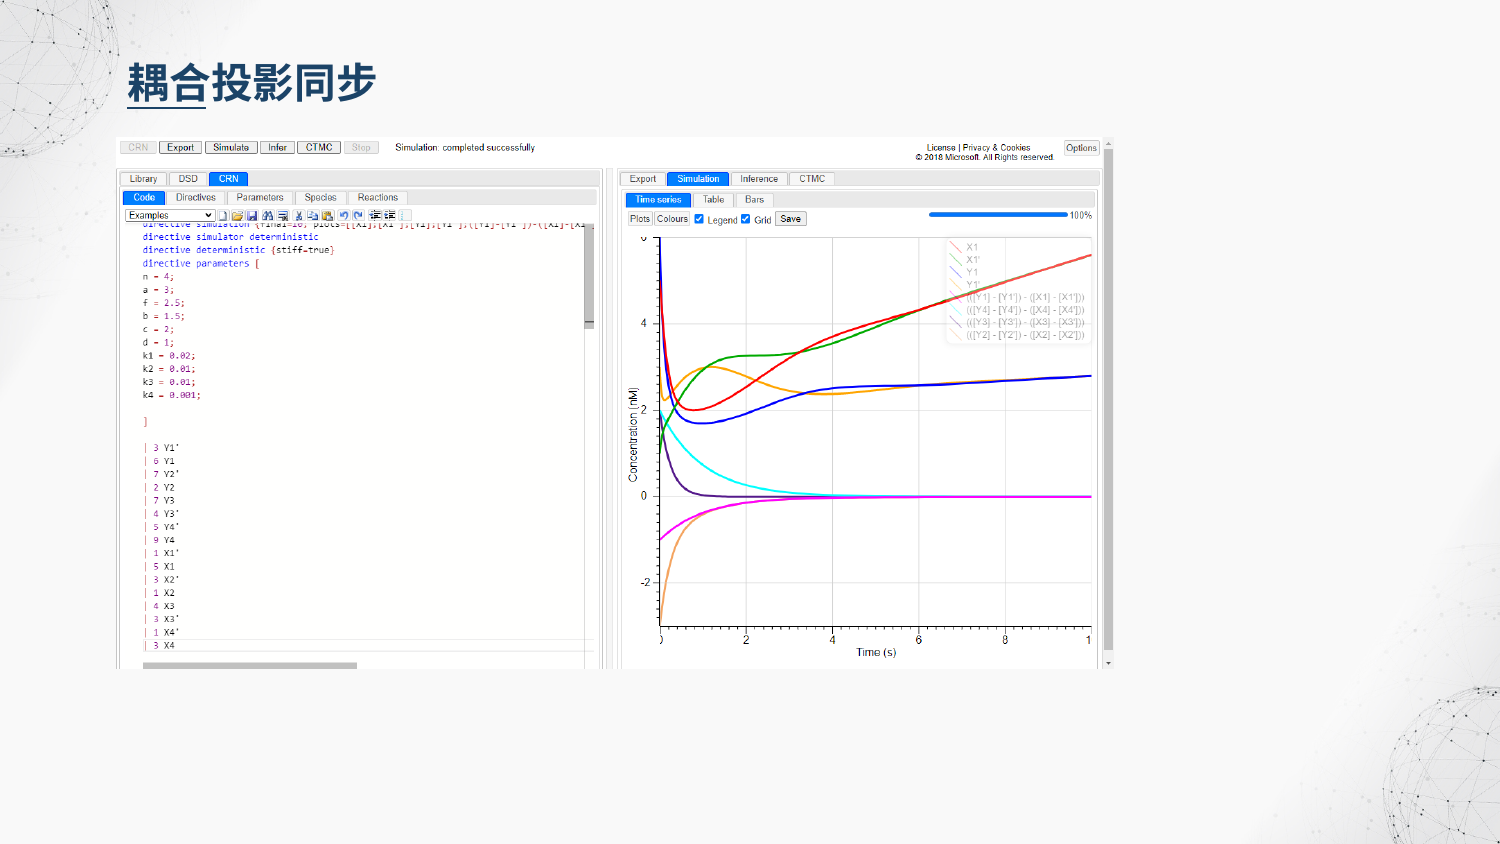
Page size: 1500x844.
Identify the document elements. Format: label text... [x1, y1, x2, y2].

text_box 耦合投影同步 [116, 50, 488, 113]
picture [0, 0, 1500, 844]
